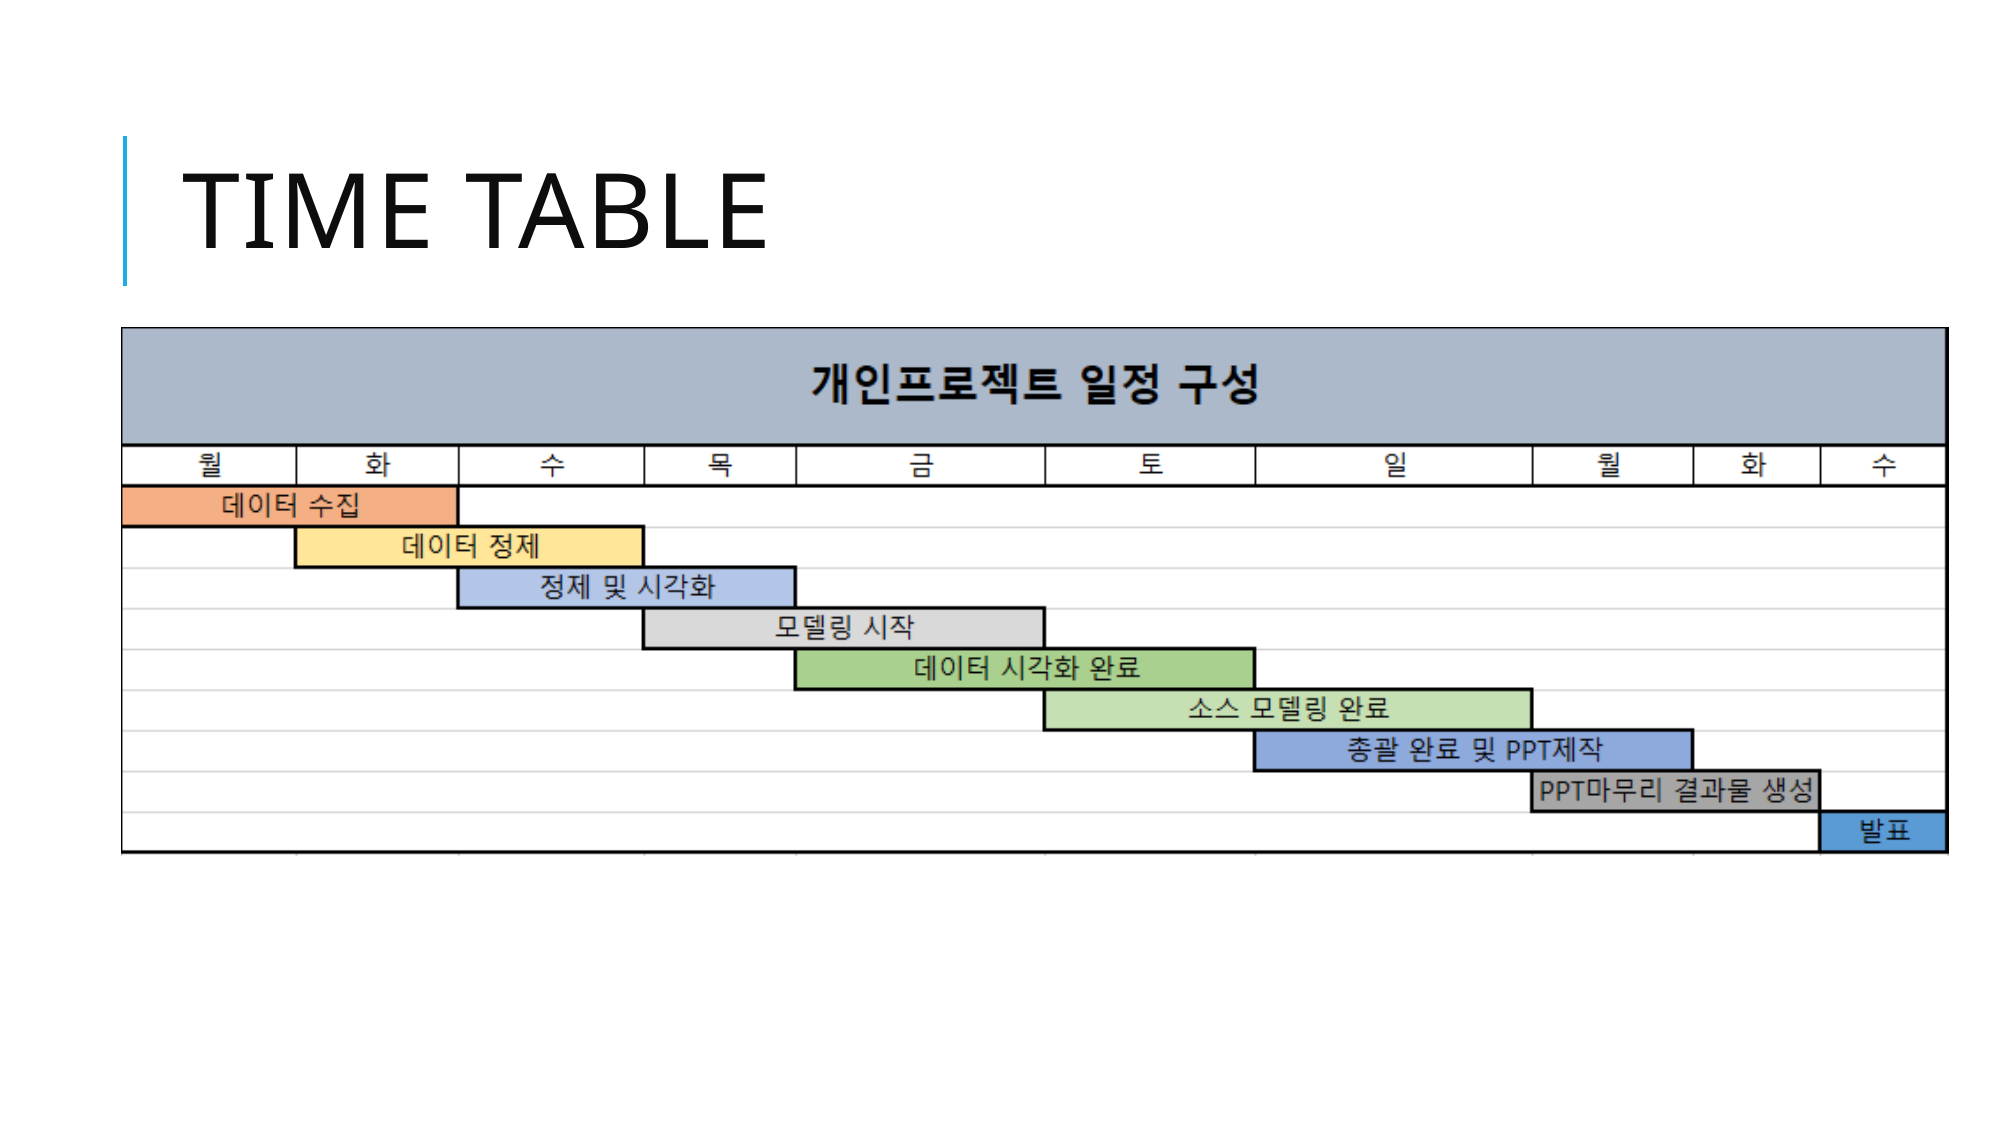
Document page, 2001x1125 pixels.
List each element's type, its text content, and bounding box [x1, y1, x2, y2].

picture [121, 327, 1949, 856]
title Time Table [168, 96, 1763, 324]
